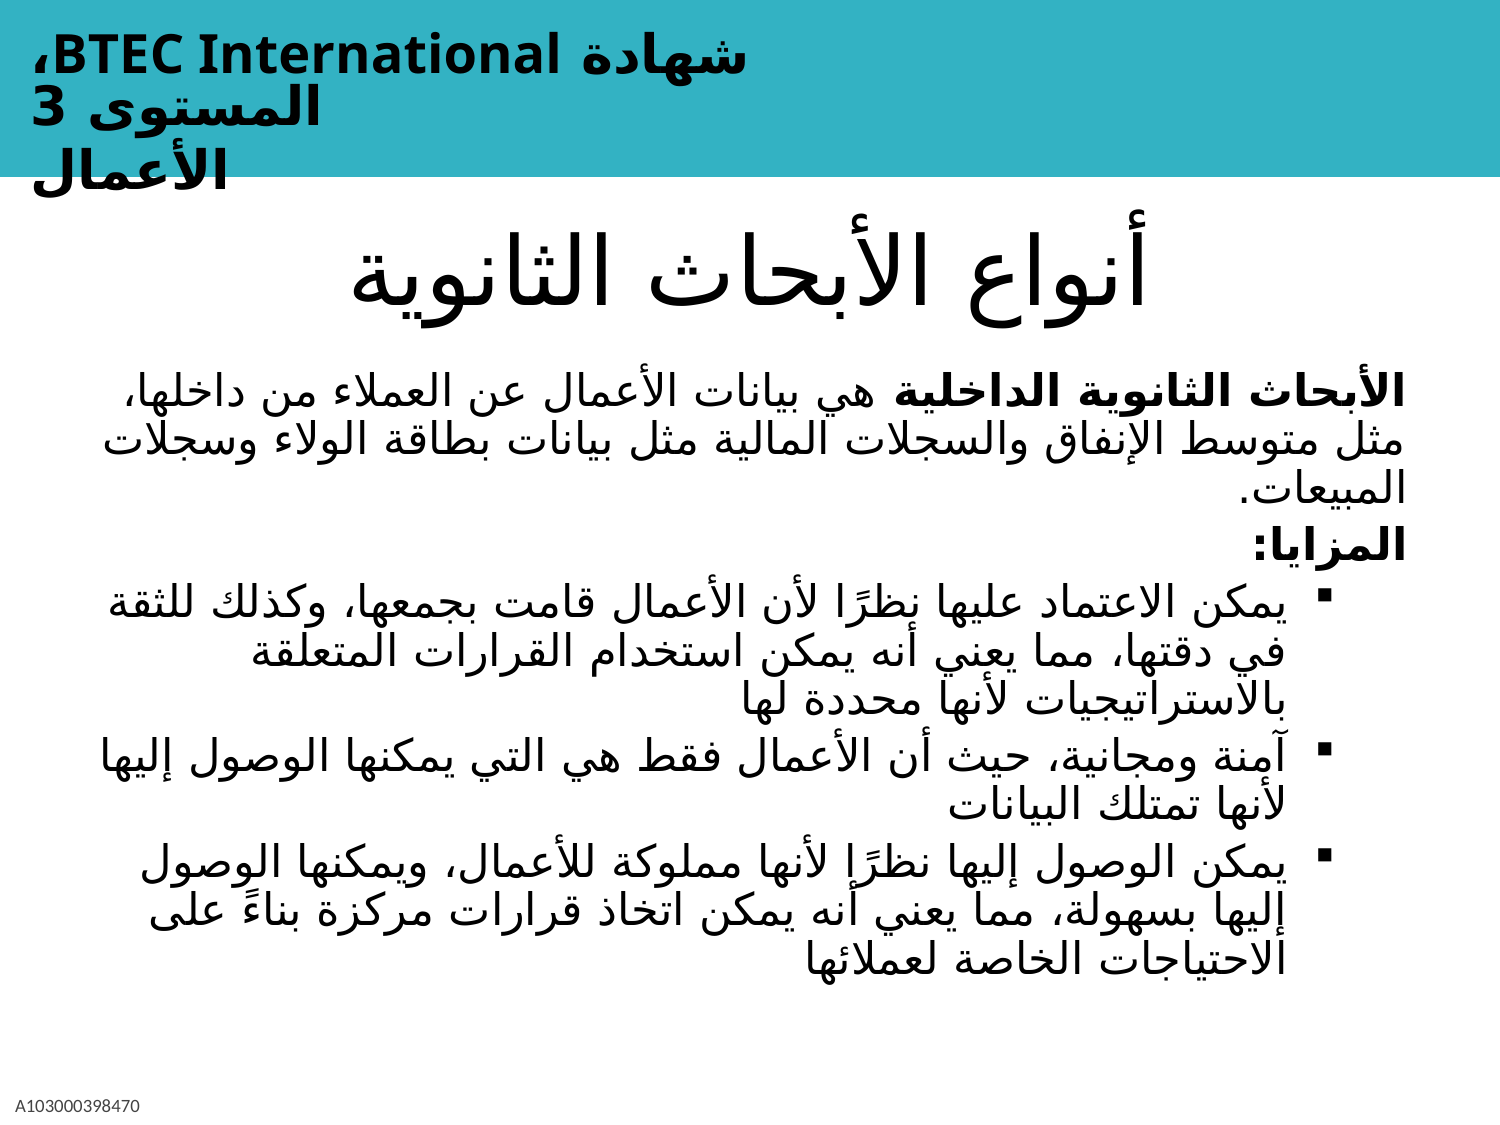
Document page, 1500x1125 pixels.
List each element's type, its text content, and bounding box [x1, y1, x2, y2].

text_box A103000398470 [0, 1088, 178, 1125]
title أنواع الأبحاث الثانوية [75, 196, 1425, 338]
picture [0, 0, 1500, 177]
list الأبحاث الثانوية الداخلية هي بيانات الأعمال عن العملاء من داخلها، مثل متوسط الإنفاق والسجلات المالية مثل بيانات بطاقة الولاء وسجلات المبيعات. المزايا: يمكن الاعتماد عليها نظرًا لأن الأعمال قامت بجمعها، وكذلك للثقة في دقتها، مما يعني أنه يمكن استخدام القرارات المتعلقة بالاستراتيجيات لأنها محددة لها آمنة ومجانية، حيث أن الأعمال فقط هي التي يمكنها الوصول إليها لأنها تمتلك البيانات يمكن الوصول إليها نظرًا لأنها مملوكة للأعمال، ويمكنها الوصول إليها بسهولة، مما يعني أنه يمكن اتخاذ قرارات مركزة بناءً على الاحتياجات الخاصة لعملائها [76, 360, 1424, 997]
